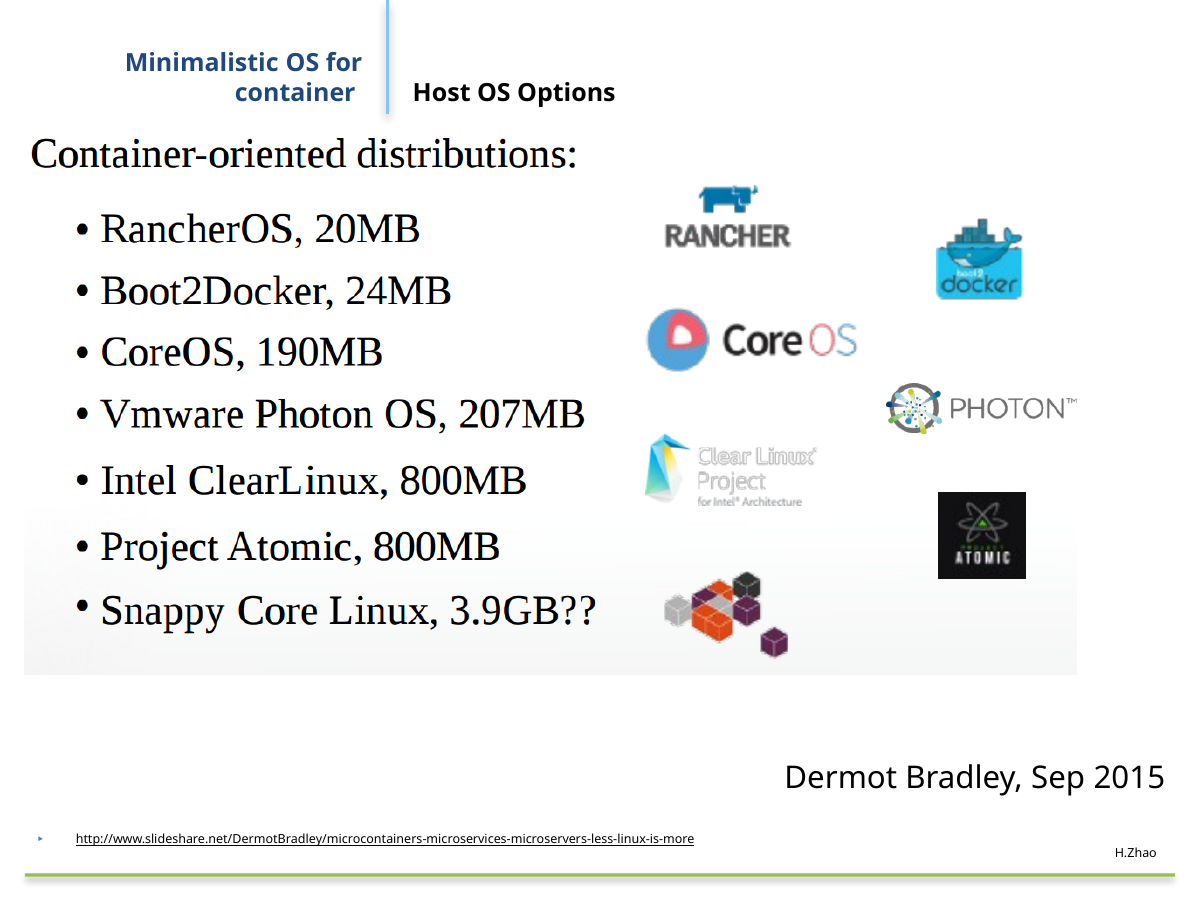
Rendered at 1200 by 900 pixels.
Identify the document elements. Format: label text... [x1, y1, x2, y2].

text_box Dermot Bradley, Sep 2015 [769, 749, 1181, 803]
picture [24, 124, 1077, 676]
title Minimalistic OS for container [24, 12, 375, 113]
list Host OS Options [399, 12, 1175, 113]
list http://www.slideshare.net/DermotBradley/microcontainers-microservices-microservers-less-linux-is-more [24, 825, 1175, 863]
